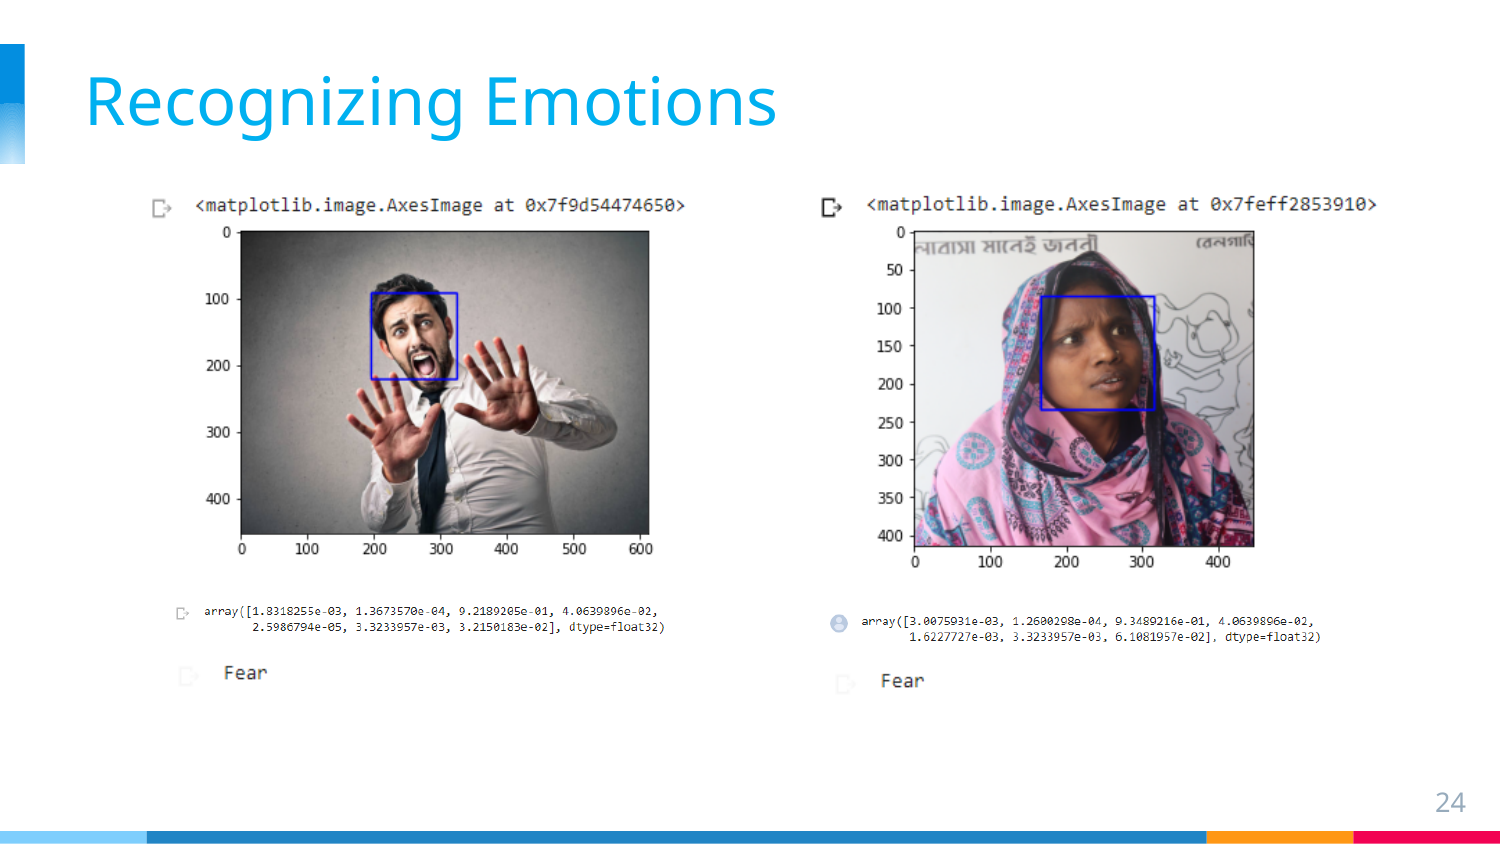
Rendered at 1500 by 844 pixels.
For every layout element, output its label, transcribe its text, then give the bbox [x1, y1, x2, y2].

picture [151, 192, 717, 586]
picture [810, 189, 1412, 599]
title Recognizing Emotions [70, 13, 1322, 154]
picture [157, 605, 1343, 716]
slide_number 24 [1391, 770, 1482, 822]
text_box [0, 42, 27, 166]
picture [174, 601, 673, 649]
